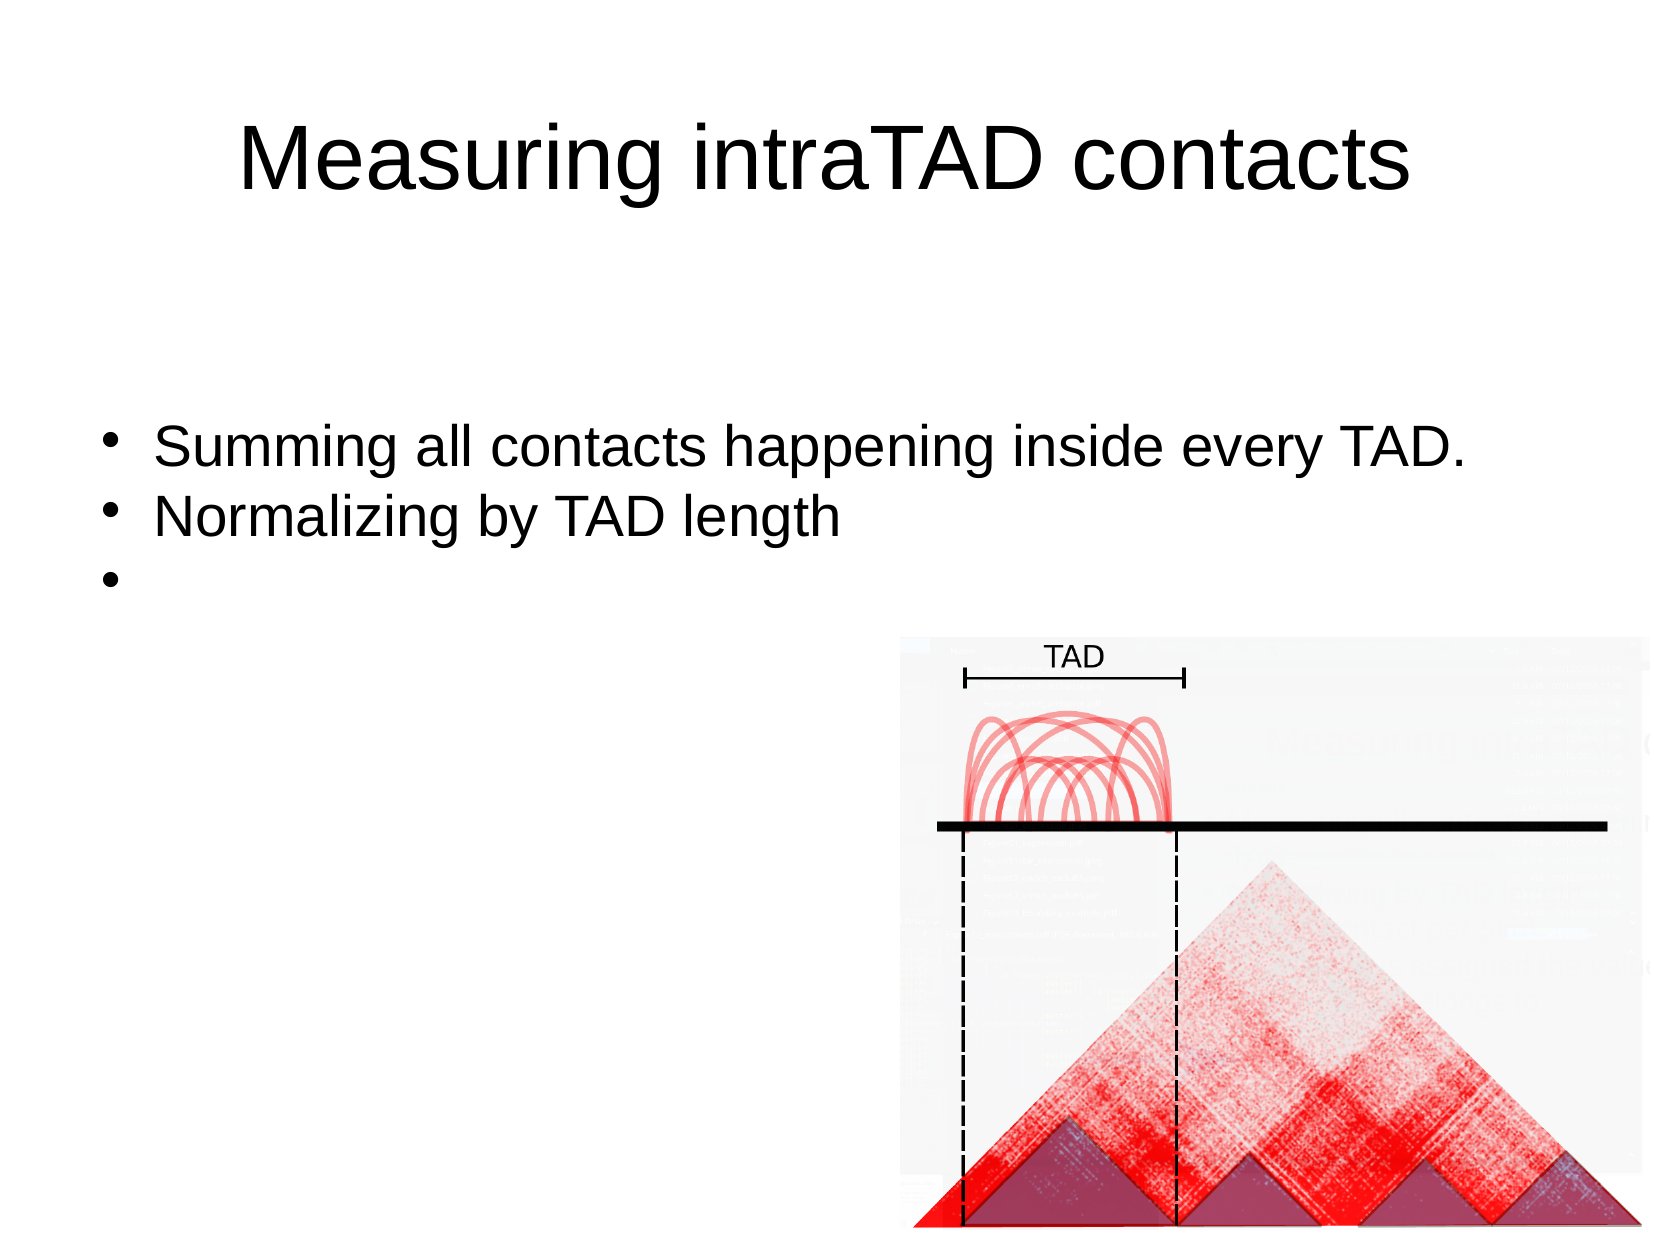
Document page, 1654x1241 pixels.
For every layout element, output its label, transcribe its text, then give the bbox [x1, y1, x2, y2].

picture [899, 637, 1650, 1230]
text_box Measuring intraTAD contacts [82, 49, 1570, 256]
text_box Summing all contacts happening inside every TAD. Normalizing by TAD length [82, 408, 1570, 1127]
